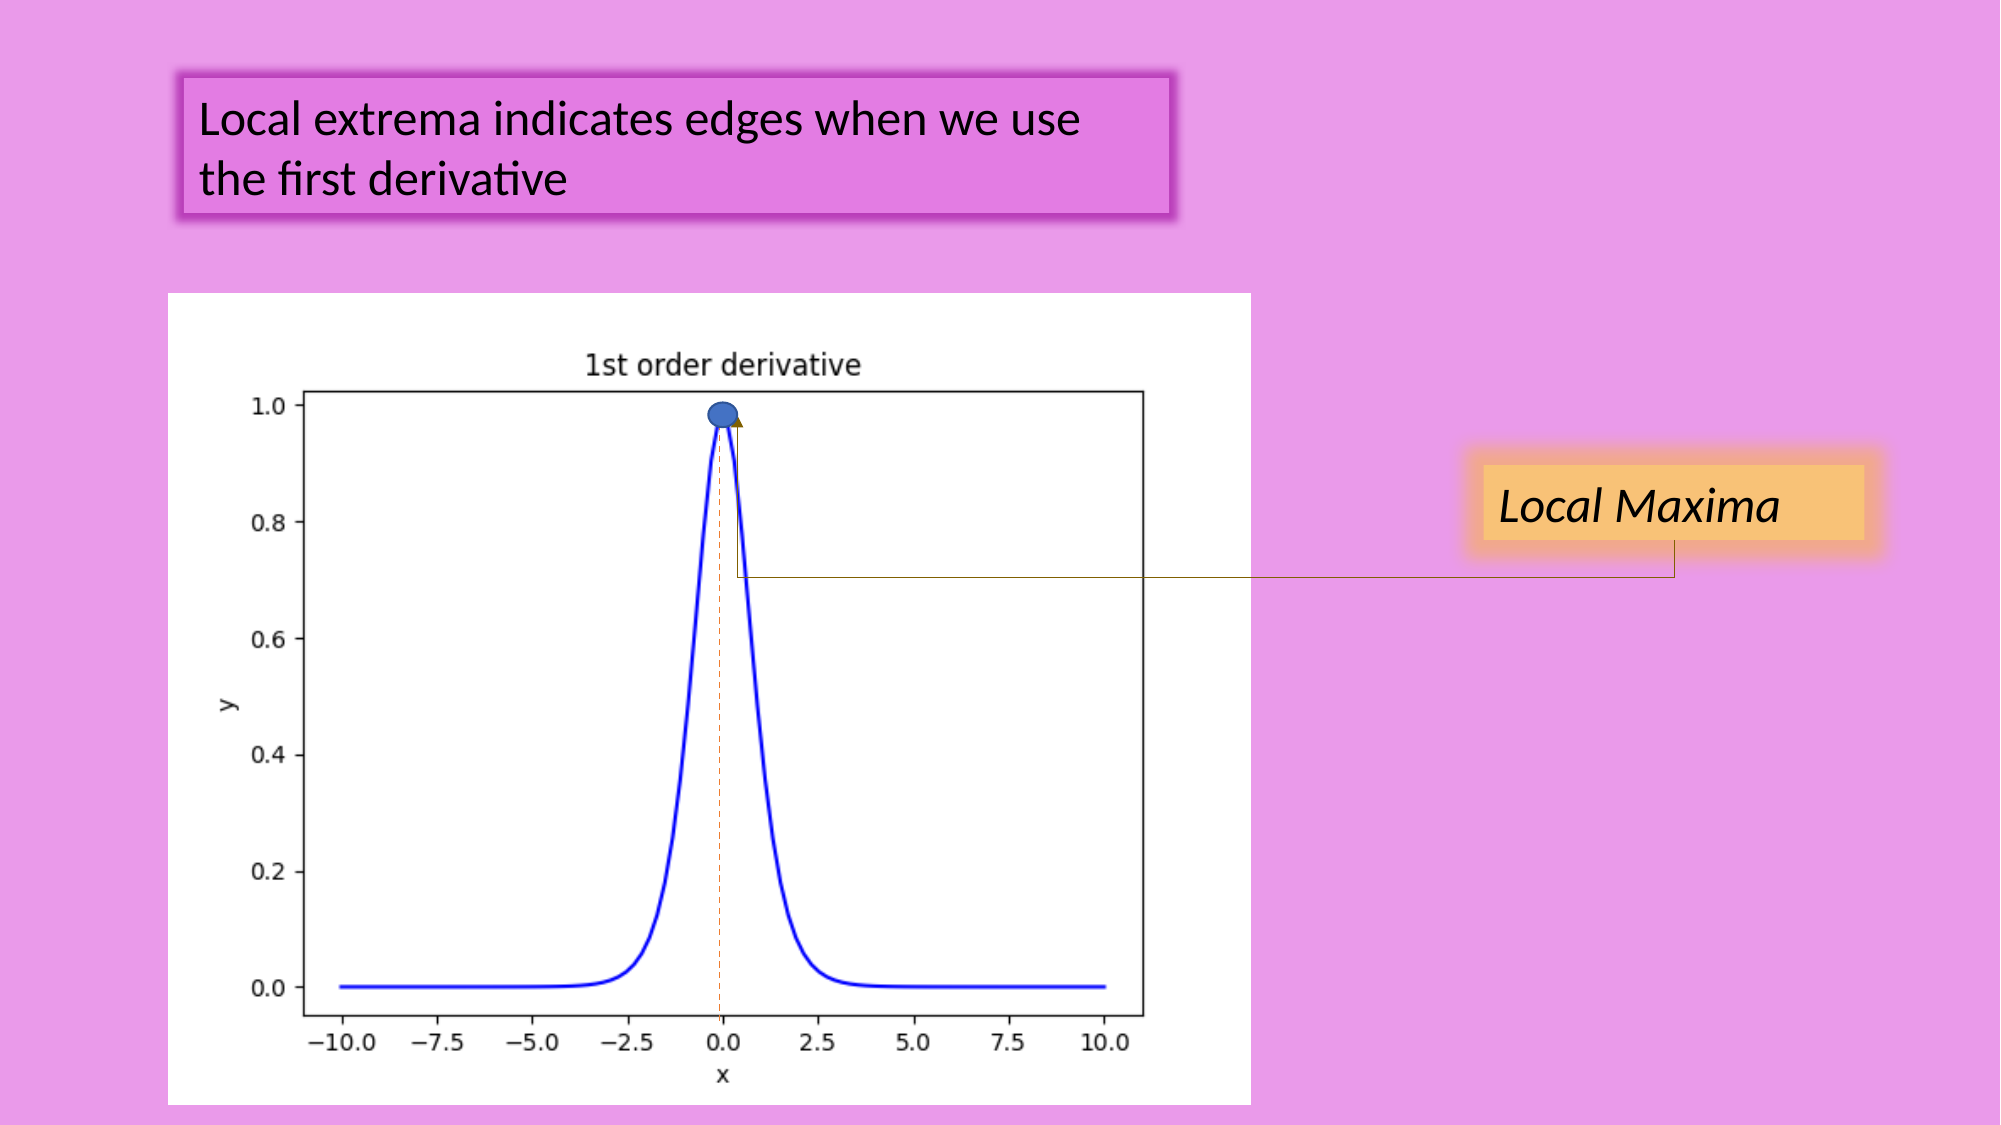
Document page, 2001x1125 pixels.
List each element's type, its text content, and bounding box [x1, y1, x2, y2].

text_box Local Maxima [1483, 465, 1865, 540]
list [168, 293, 1251, 1106]
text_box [1142, 9, 1269, 947]
text_box Local extrema indicates edges when we use the first derivative [183, 78, 1142, 213]
